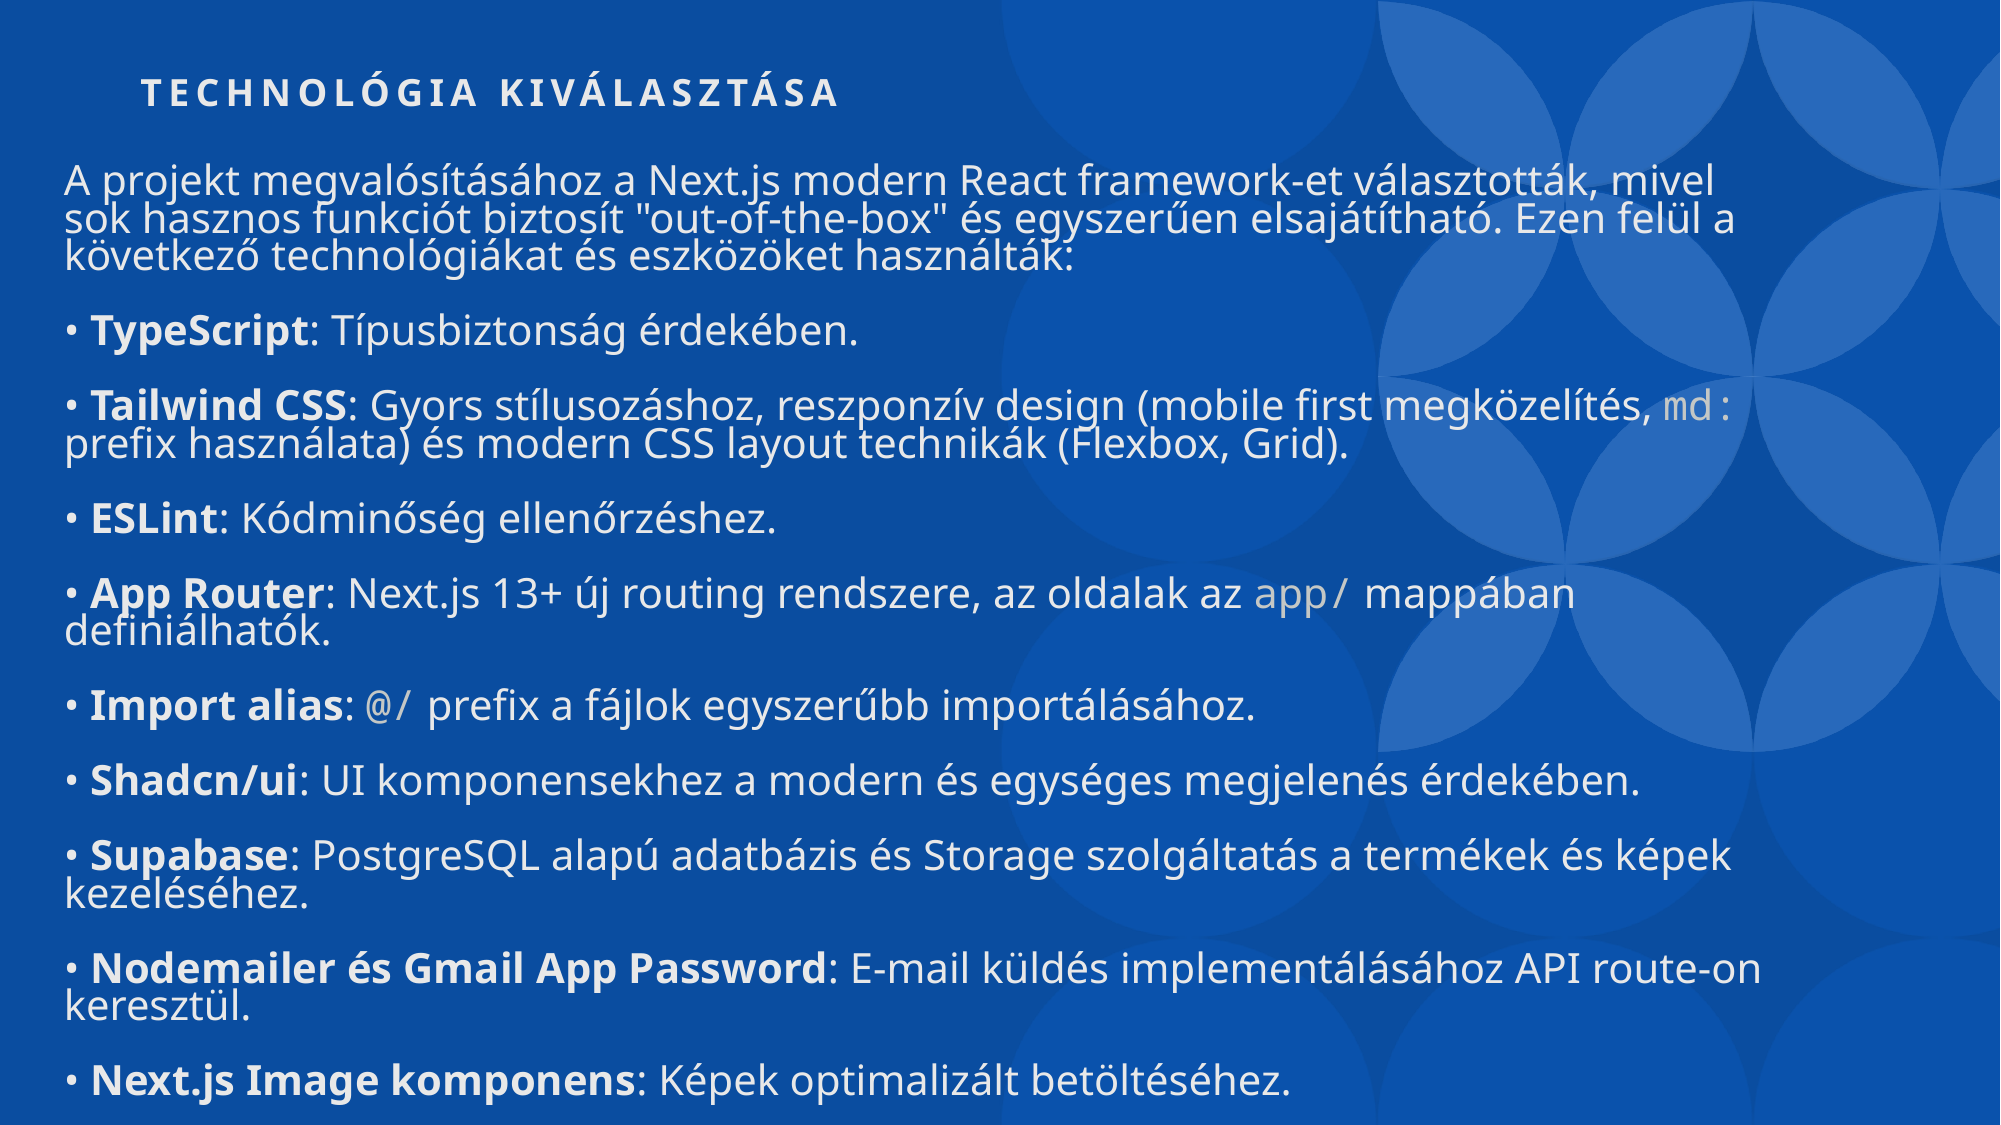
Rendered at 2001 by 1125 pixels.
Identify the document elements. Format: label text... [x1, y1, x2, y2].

picture [999, 0, 2000, 1125]
title Technológia Kiválasztása [124, 73, 1844, 166]
list A projekt megvalósításához a Next.js modern React framework-et választották, mivel sok hasznos funkciót biztosít "out-of-the-box" és egyszerűen elsajátítható. Ezen felül a következő technológiákat és eszközöket használták: • TypeScript: Típusbiztonság érdekében. • Tailwind CSS: Gyors stílusozáshoz, reszponzív design (mobile first megközelítés, md: prefix használata) és modern CSS layout technikák (Flexbox, Grid). • ESLint: Kódminőség ellenőrzéshez. • App Router: Next.js 13+ új routing rendszere, az oldalak az app/ mappában definiálhatók. • Import alias: @/ prefix a fájlok egyszerűbb importálásához. • Shadcn/ui: UI komponensekhez a modern és egységes megjelenés érdekében. • Supabase: PostgreSQL alapú adatbázis és Storage szolgáltatás a termékek és képek kezeléséhez. • Nodemailer és Gmail App Password: E-mail küldés implementálásához API route-on keresztül. • Next.js Image komponens: Képek optimalizált betöltéséhez. • Lucide React ikonok: Ikonok megjelenítésére. [63, 165, 1783, 606]
